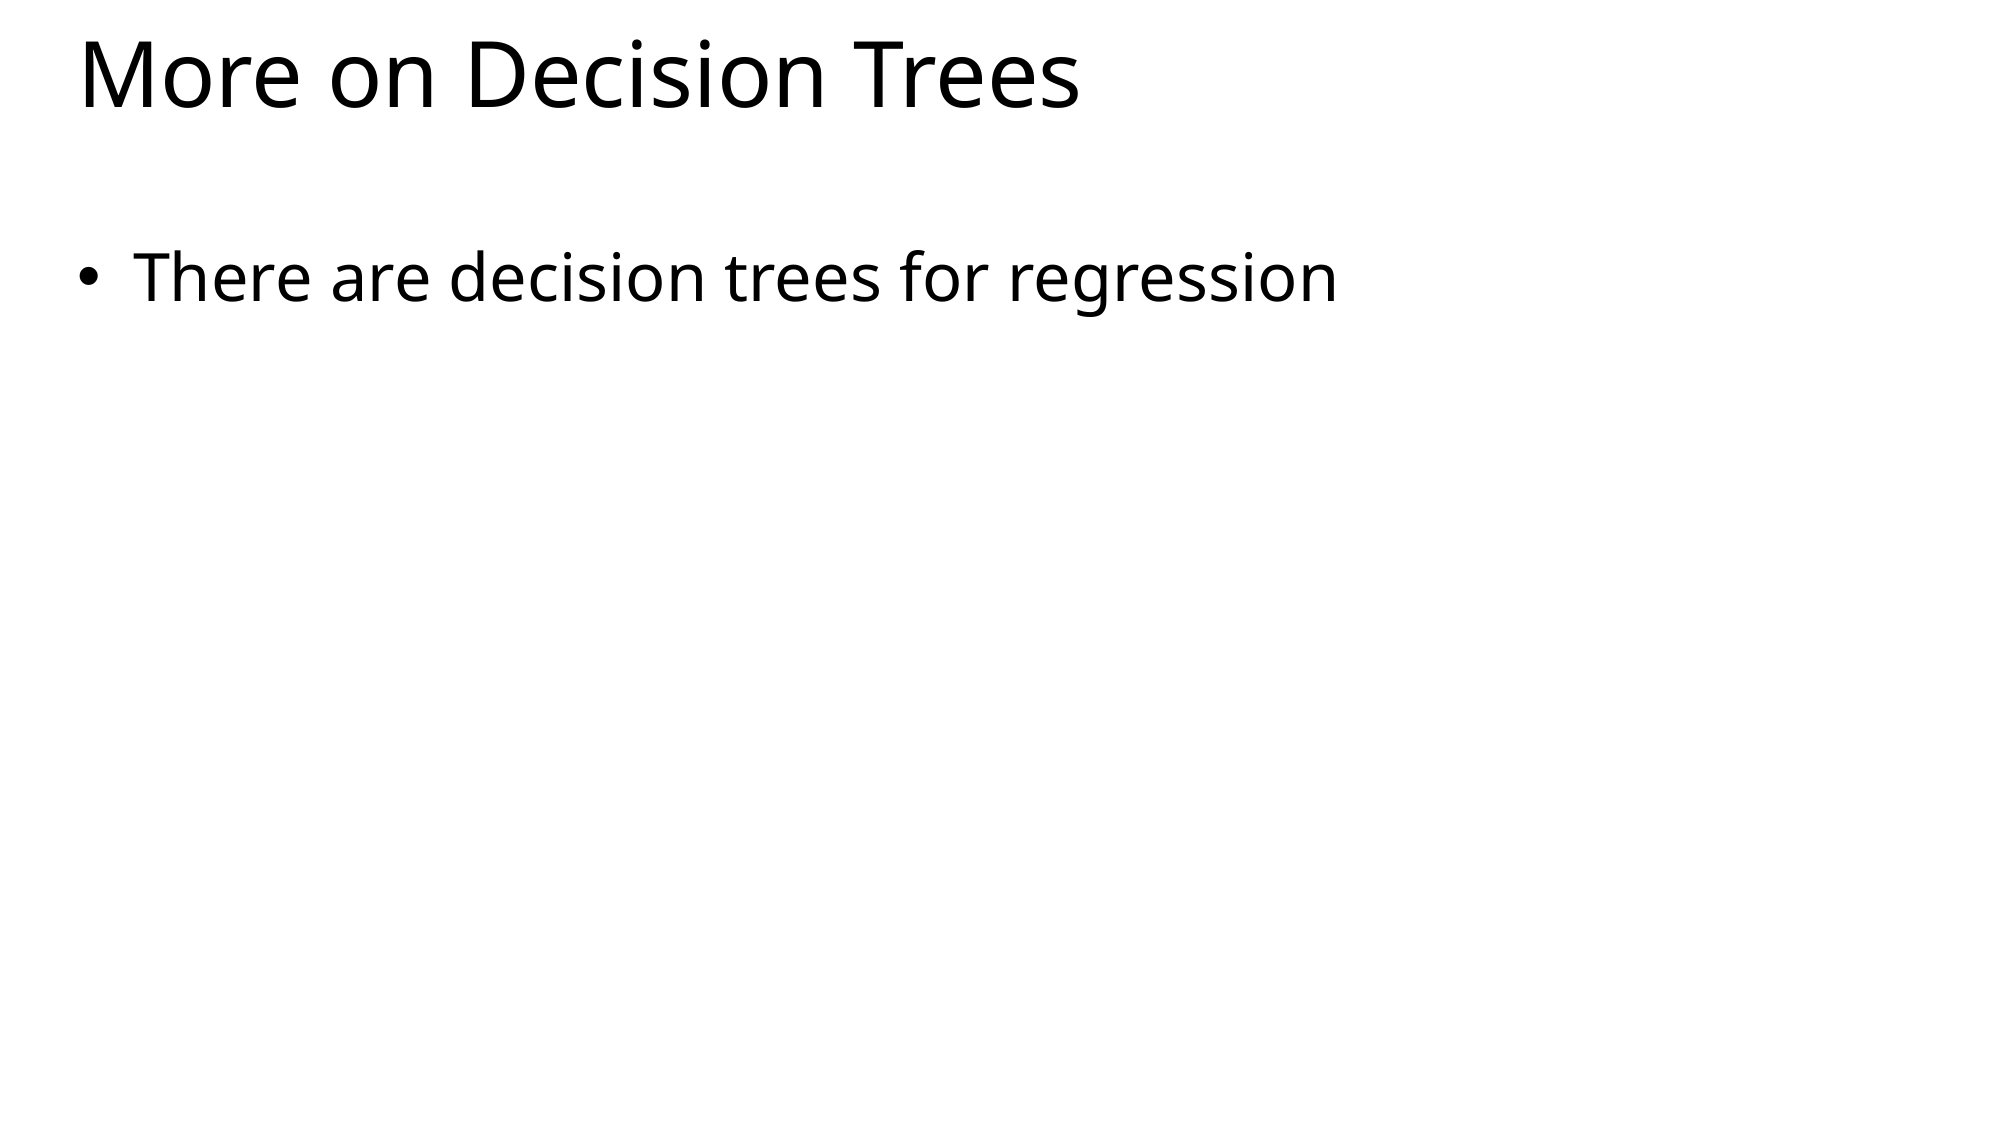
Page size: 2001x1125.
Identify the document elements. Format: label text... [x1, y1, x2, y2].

title More on Decision Trees [62, 29, 1953, 205]
list There are decision trees for regression [62, 227, 1953, 1096]
